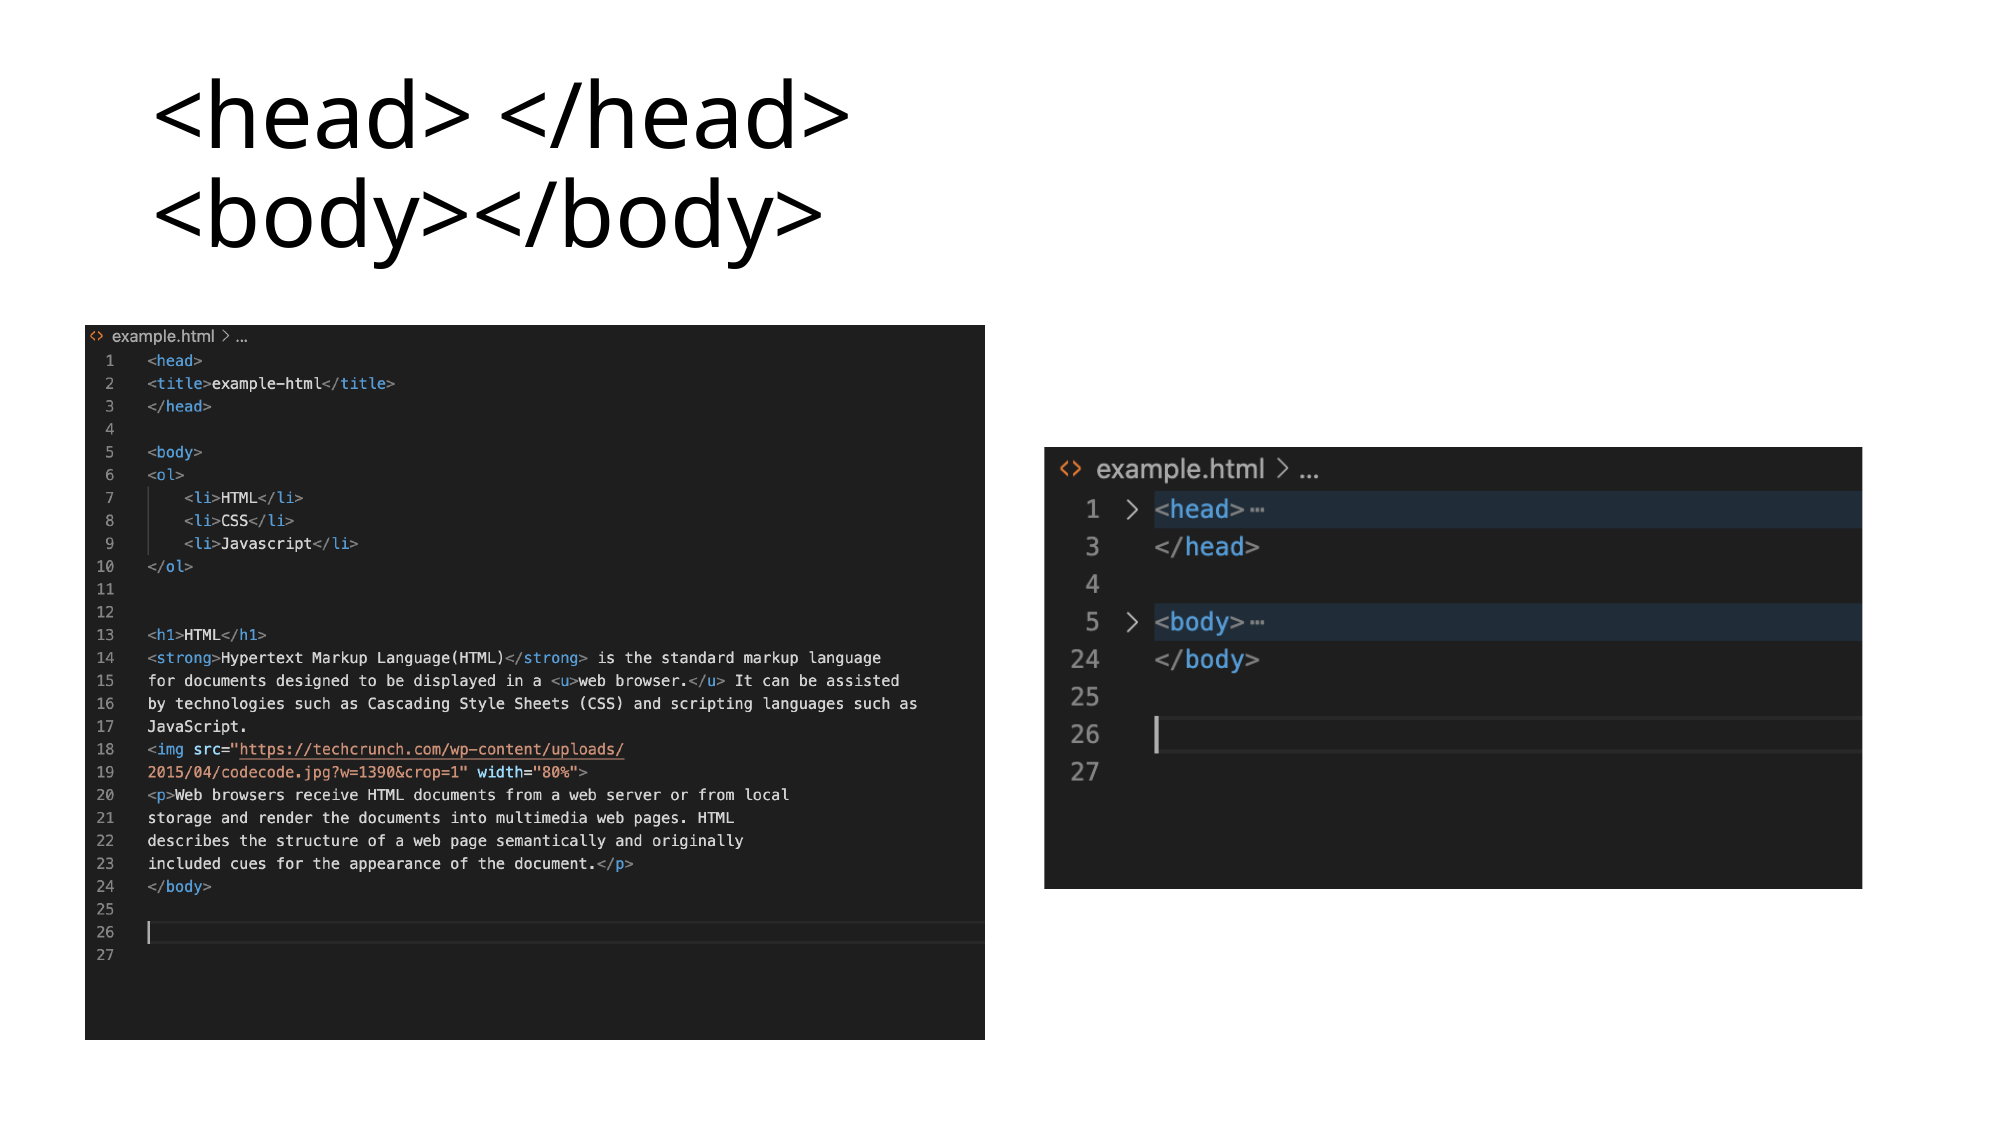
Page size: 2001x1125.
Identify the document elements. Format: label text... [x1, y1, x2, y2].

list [85, 325, 985, 1040]
title <head> </head> <body></body> [137, 59, 1863, 278]
picture [1044, 447, 1863, 889]
